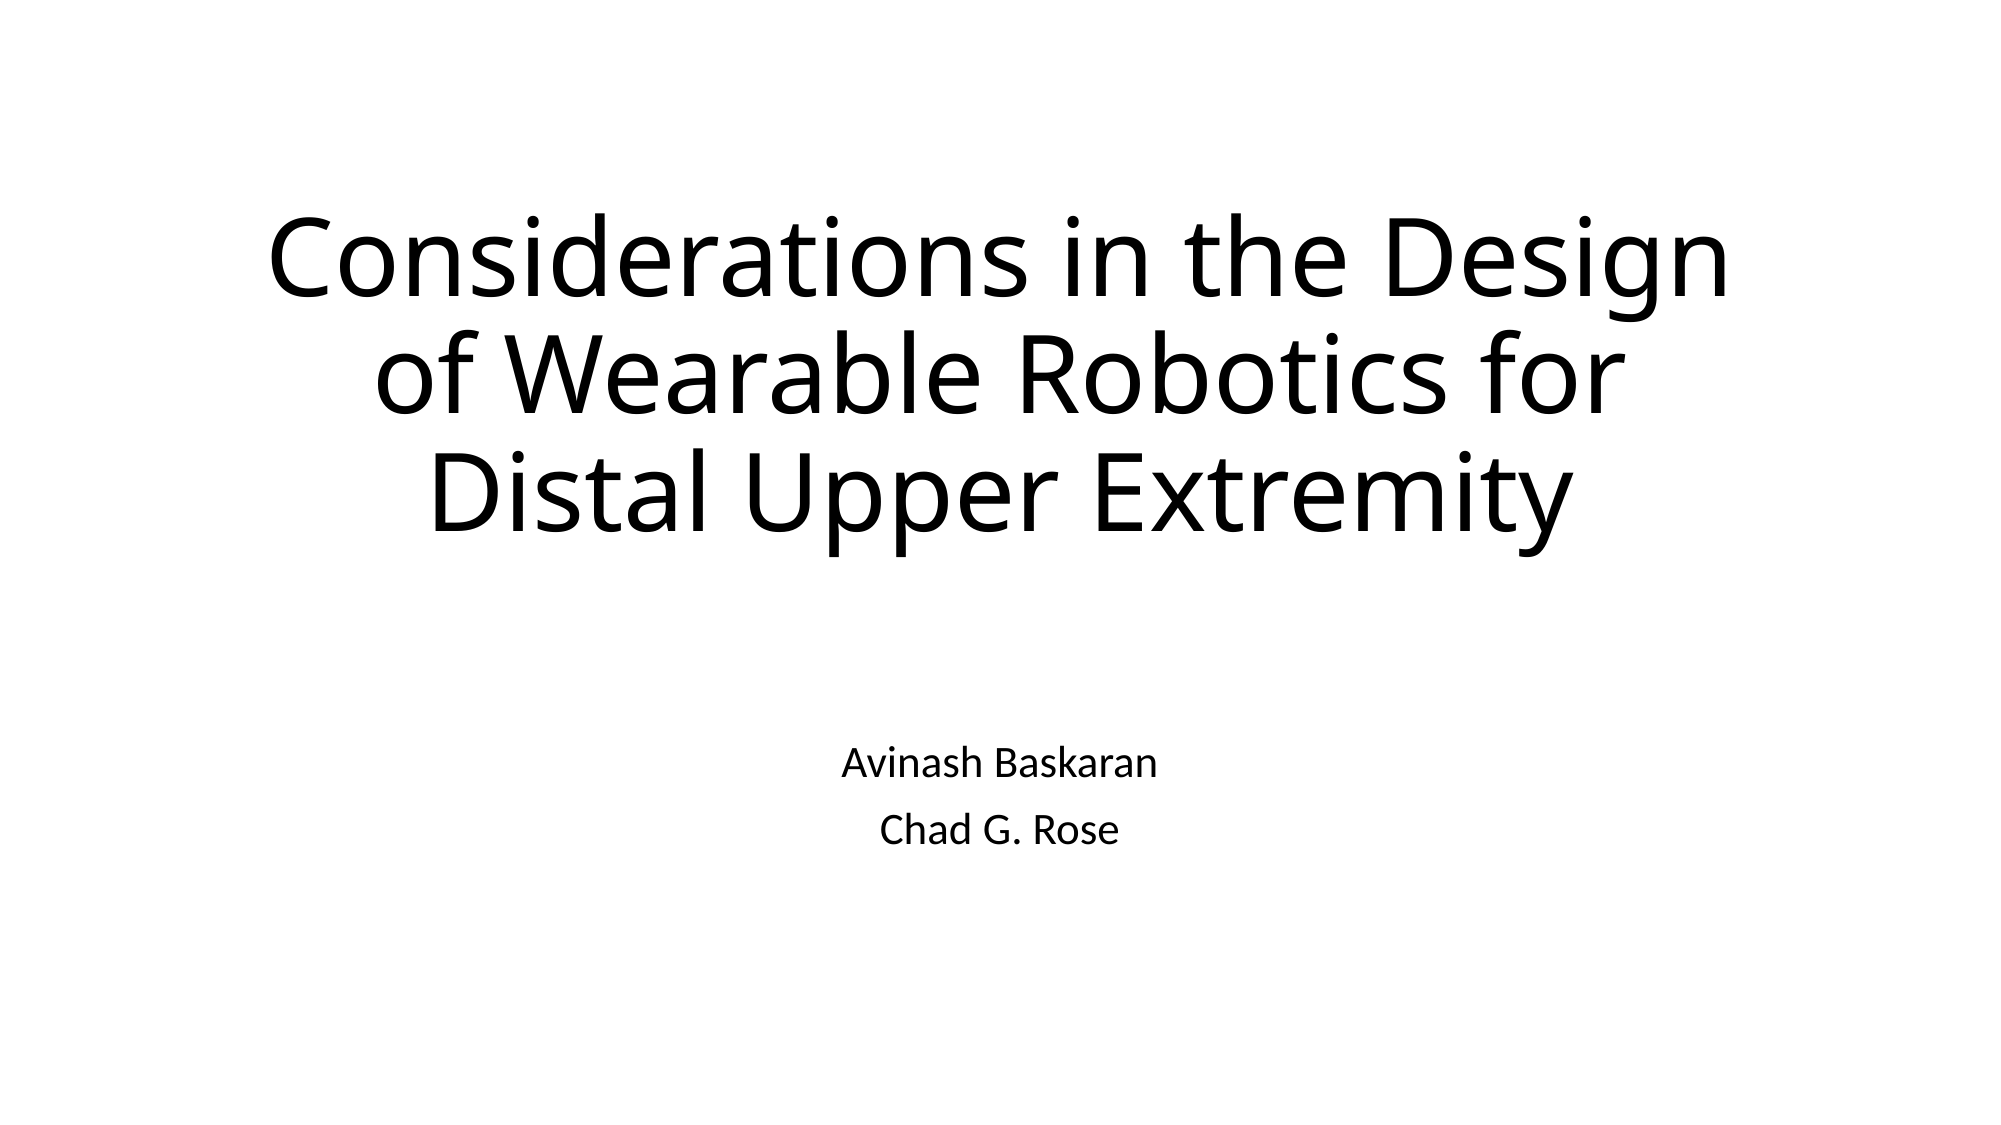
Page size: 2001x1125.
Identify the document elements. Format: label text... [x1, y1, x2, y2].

title Considerations in the Design of Wearable Robotics for Distal Upper Extremity [249, 170, 1750, 563]
subtitle Avinash Baskaran Chad G. Rose [249, 590, 1750, 863]
